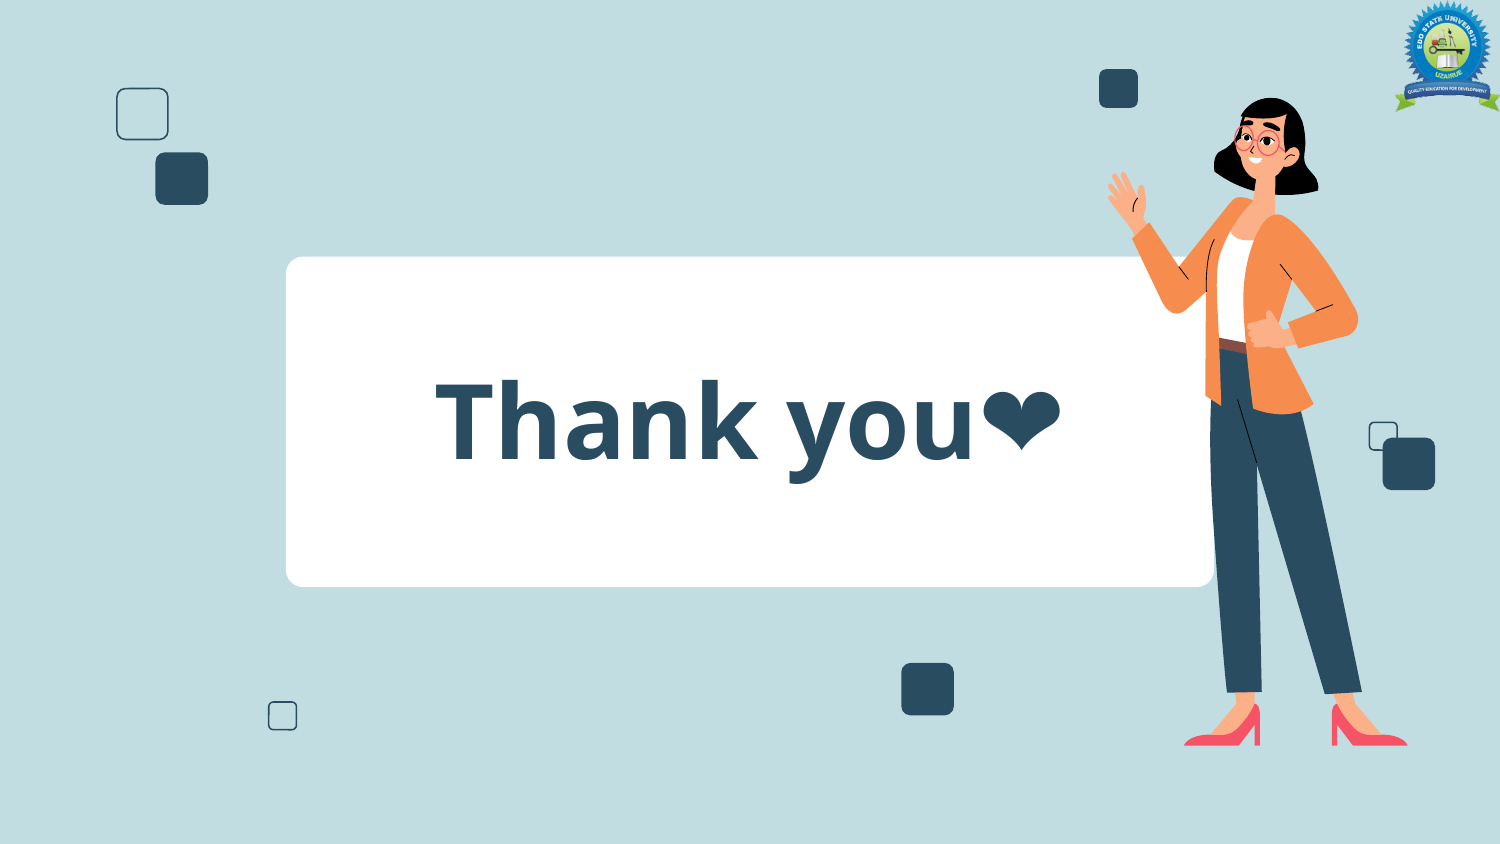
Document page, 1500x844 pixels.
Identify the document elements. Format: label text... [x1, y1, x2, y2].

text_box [1107, 97, 1408, 747]
title Thank you🚀❤ [282, 340, 1102, 495]
picture [1387, 0, 1500, 112]
